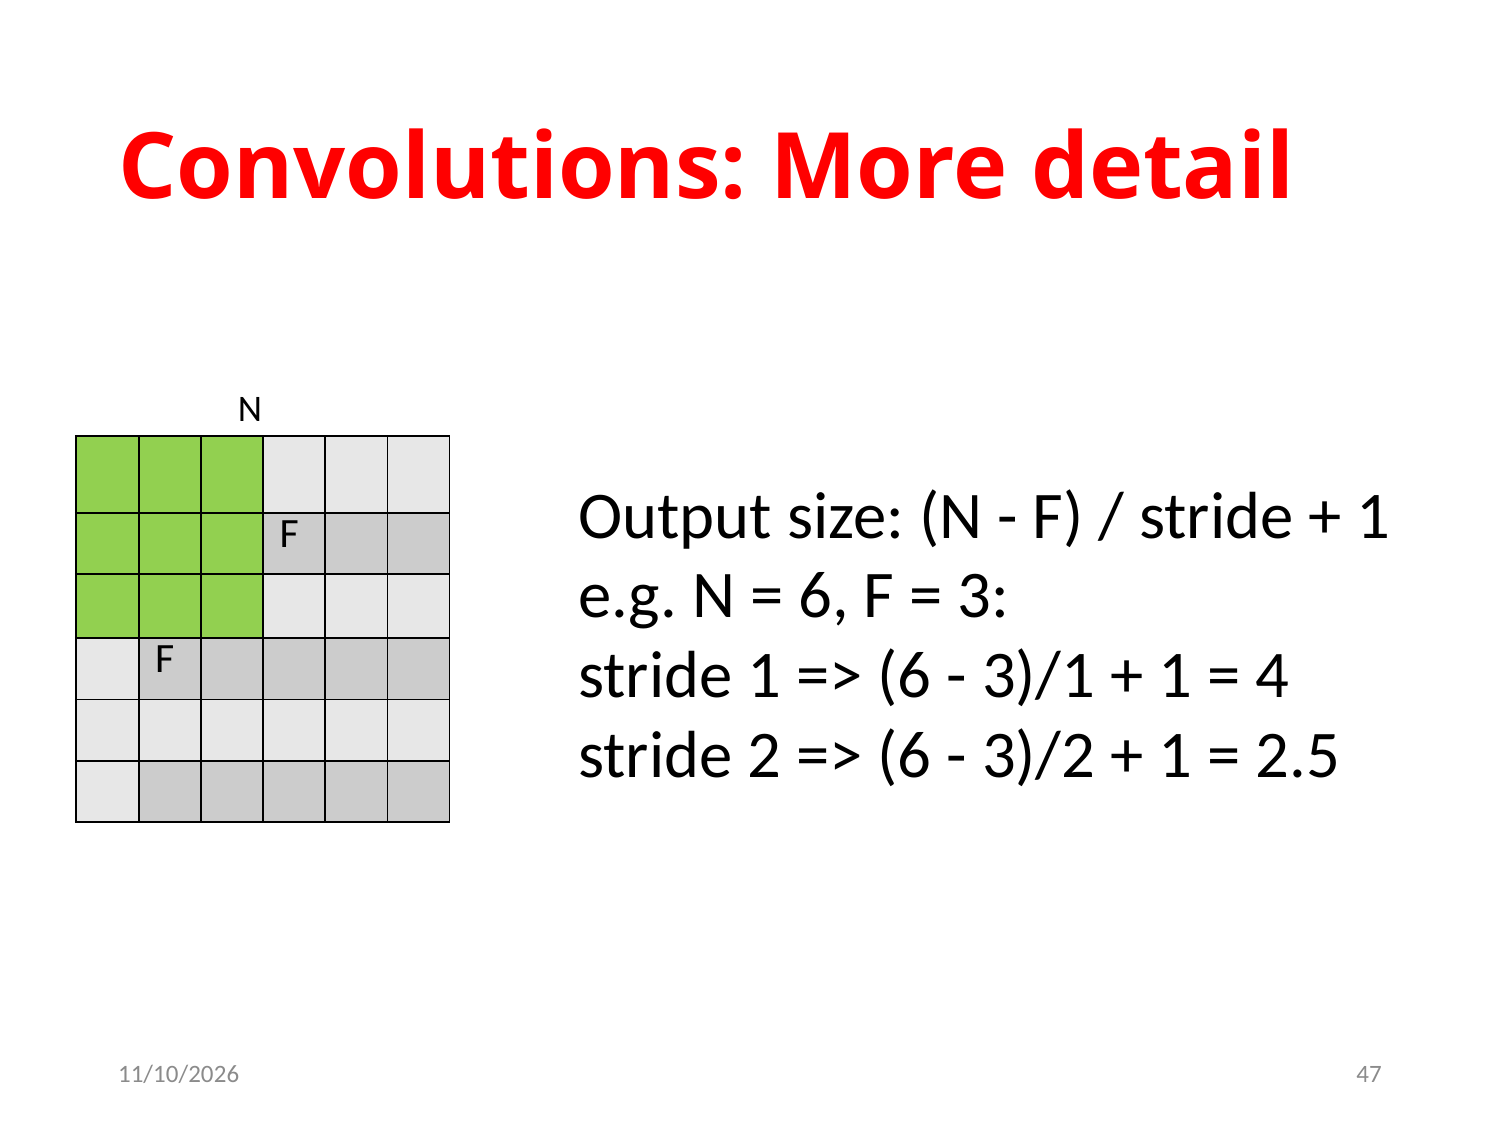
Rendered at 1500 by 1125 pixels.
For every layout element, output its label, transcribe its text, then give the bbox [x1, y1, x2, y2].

table_cell [140, 762, 200, 821]
table_cell [326, 700, 387, 760]
table_cell [202, 762, 262, 821]
table_cell [264, 639, 324, 699]
table_cell [326, 514, 387, 573]
table_header [77, 437, 138, 512]
table_cell [264, 700, 324, 760]
title Convolutions: More detail [103, 59, 1397, 278]
table_cell [326, 762, 387, 821]
table_cell [388, 762, 449, 821]
table_cell [202, 639, 262, 699]
table_cell [140, 700, 200, 760]
table_cell F [140, 639, 200, 699]
table_cell [140, 514, 200, 573]
table_cell [388, 639, 449, 699]
text_box Output size: (N - F) / stride + 1 e.g. N = 6, F = 3: stride 1 => (6 - 3)/1 + 1 = 4 stride 2 => (6 - 3)/2 + 1 = 2.5 [563, 463, 1481, 799]
table_cell [202, 700, 262, 760]
table_cell [77, 700, 138, 760]
text_box N [223, 376, 278, 437]
table_cell F [264, 514, 324, 573]
table_cell [264, 762, 324, 821]
table_header [388, 437, 449, 512]
table_cell [264, 575, 324, 637]
table_header [326, 437, 387, 512]
table_cell [388, 700, 449, 760]
table_cell [77, 639, 138, 699]
table_cell [326, 575, 387, 637]
table_cell [202, 575, 262, 637]
table_cell [388, 575, 449, 637]
table_cell [140, 575, 200, 637]
table_cell [326, 639, 387, 699]
table_header [202, 437, 262, 512]
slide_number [103, 1042, 441, 1103]
table_header [264, 437, 324, 512]
table_cell [77, 762, 138, 821]
slide_number 47 [1059, 1042, 1397, 1103]
table_cell [77, 514, 138, 573]
table_header [140, 437, 200, 512]
table_cell [202, 514, 262, 573]
table_cell [77, 575, 138, 637]
table_cell [388, 514, 449, 573]
